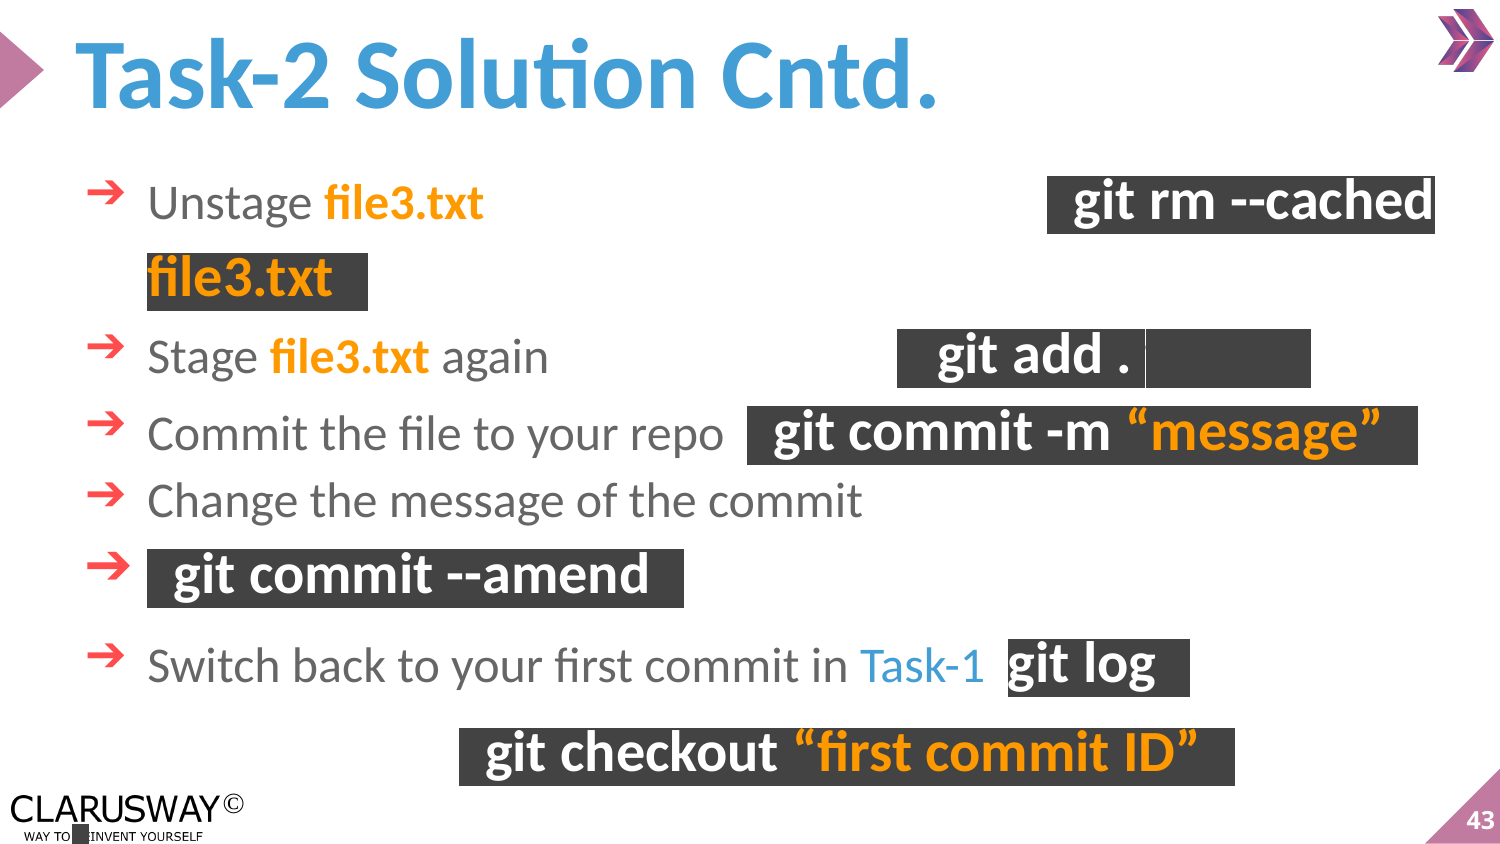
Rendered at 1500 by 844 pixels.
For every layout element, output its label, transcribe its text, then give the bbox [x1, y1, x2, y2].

picture [11, 795, 220, 841]
title Task-2 Solution Cntd. [75, 31, 1416, 153]
slide_number 43 [1461, 809, 1496, 839]
picture [1438, 9, 1494, 72]
list Unstage file3.txt git rm --cached file3.txt t Stage file3.txt again git add . t Commit the file to your repo git commit -m “message” t Change the message of the commit git commit --amend t Switch back to your first commit in Task-1 git log t git checkout “first commit ID” t [72, 153, 1441, 523]
